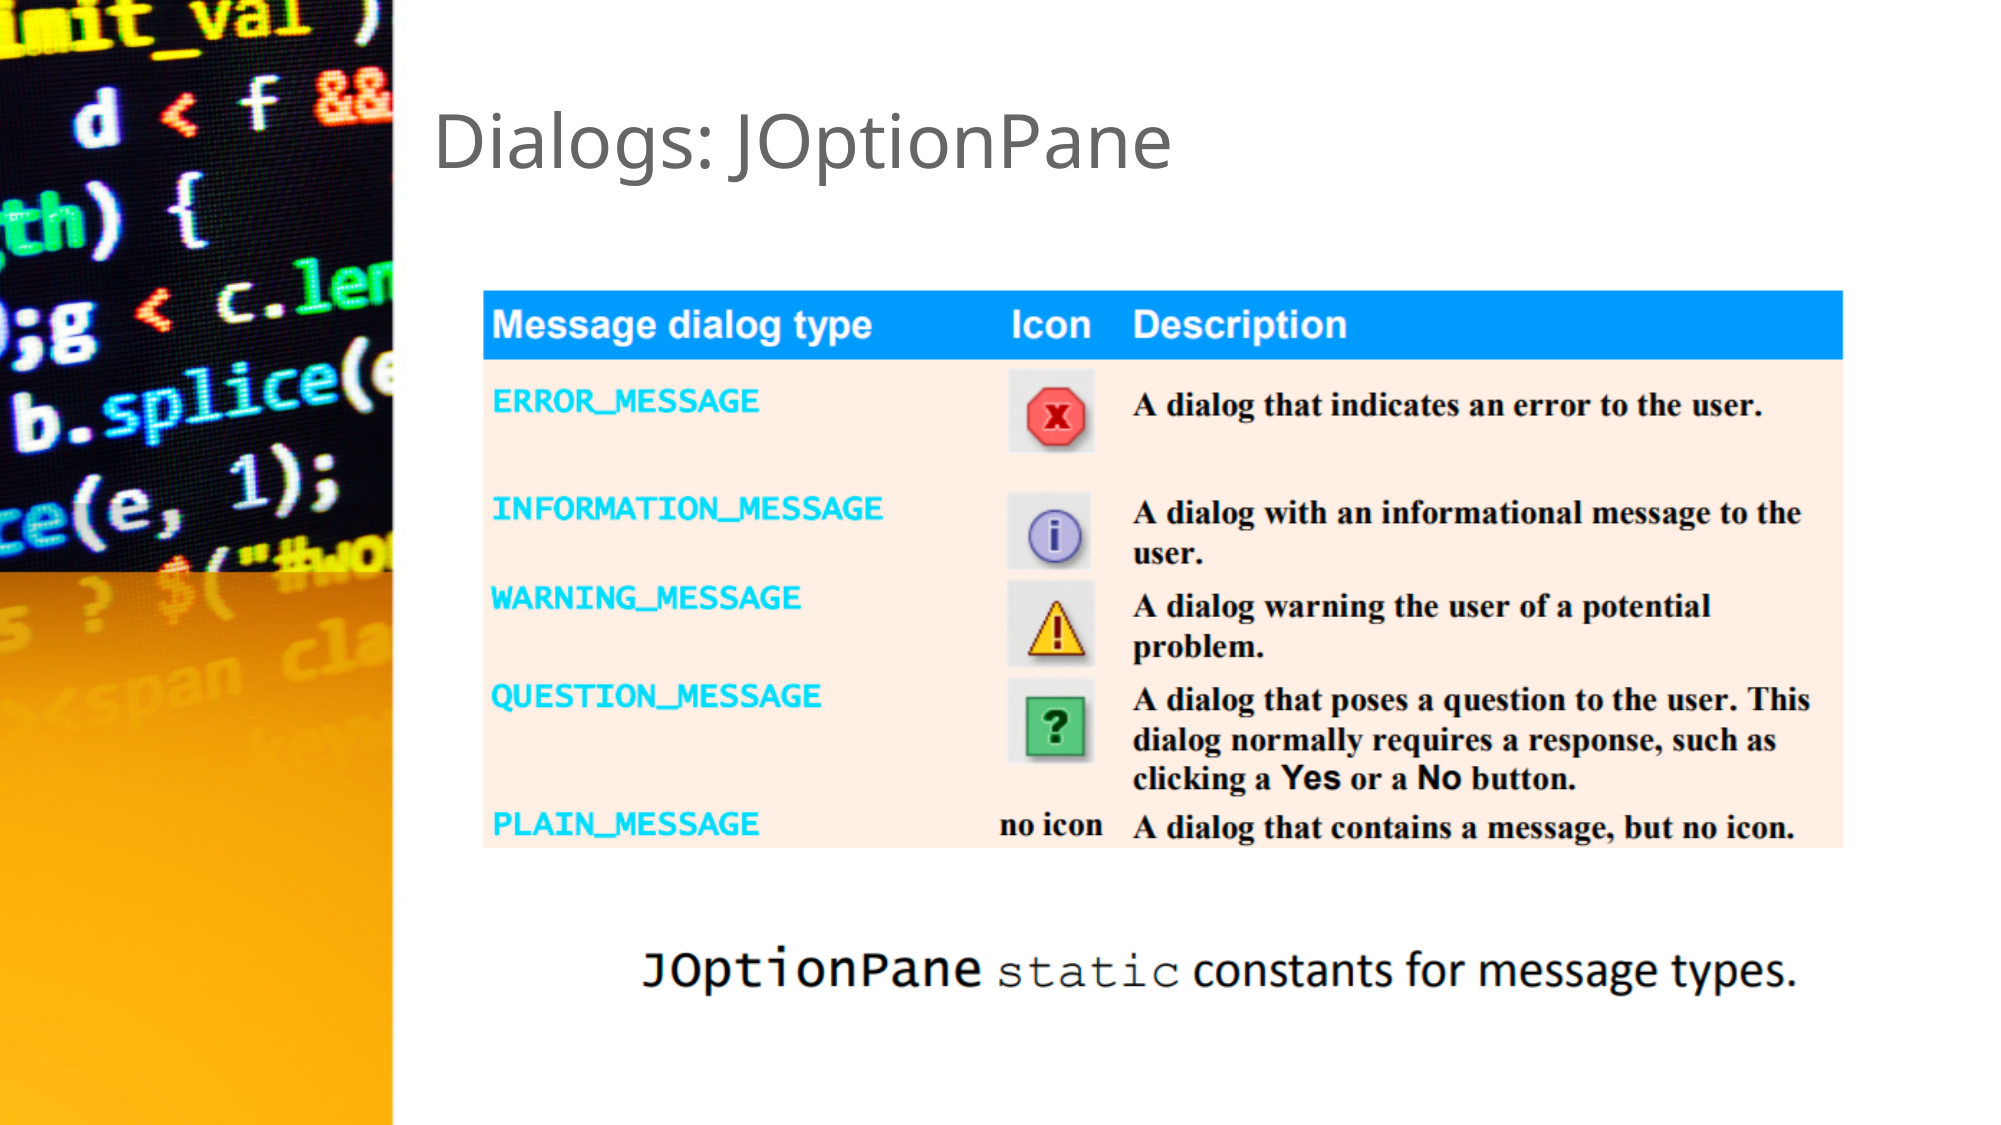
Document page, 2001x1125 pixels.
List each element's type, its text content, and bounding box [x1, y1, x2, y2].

picture [0, 512, 14, 520]
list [461, 262, 1856, 1006]
picture [0, 0, 2001, 1125]
title Dialogs: JOptionPane [417, 45, 1898, 233]
